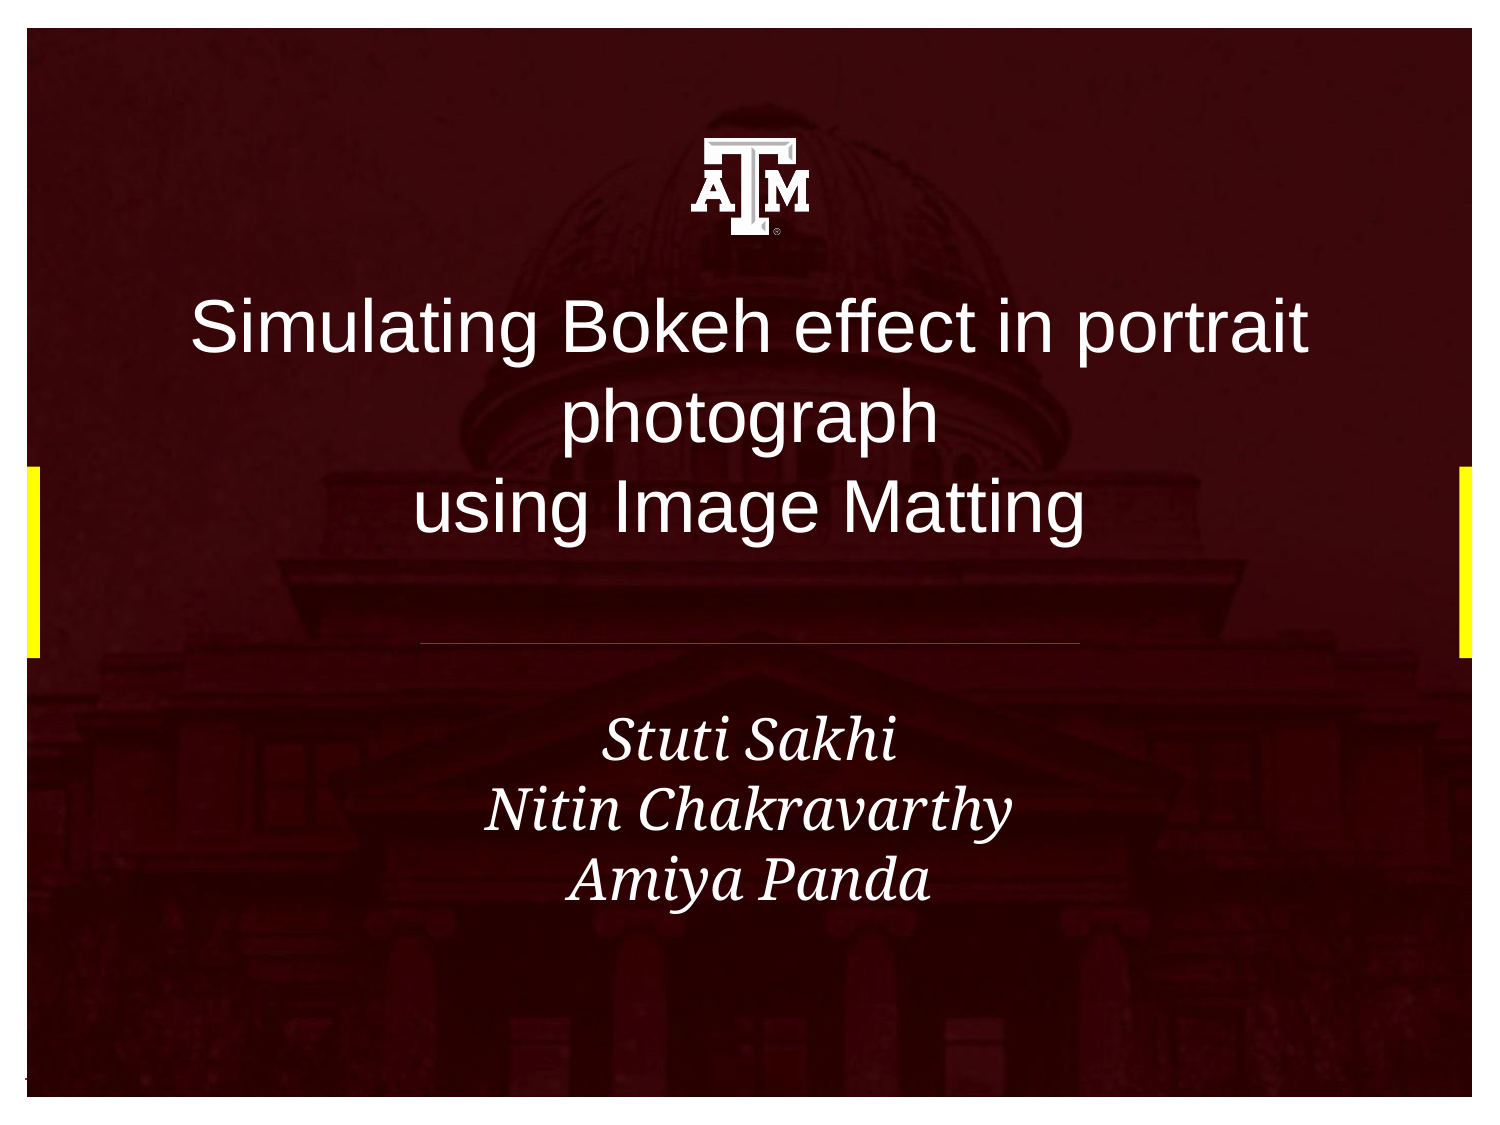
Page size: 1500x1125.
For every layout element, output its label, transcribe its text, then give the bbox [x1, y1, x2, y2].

picture [27, 28, 1472, 1097]
subtitle Stuti Sakhi Nitin Chakravarthy Amiya Panda [225, 694, 1275, 890]
title Simulating Bokeh effect in portrait photograph using Image Matting [112, 441, 1388, 683]
